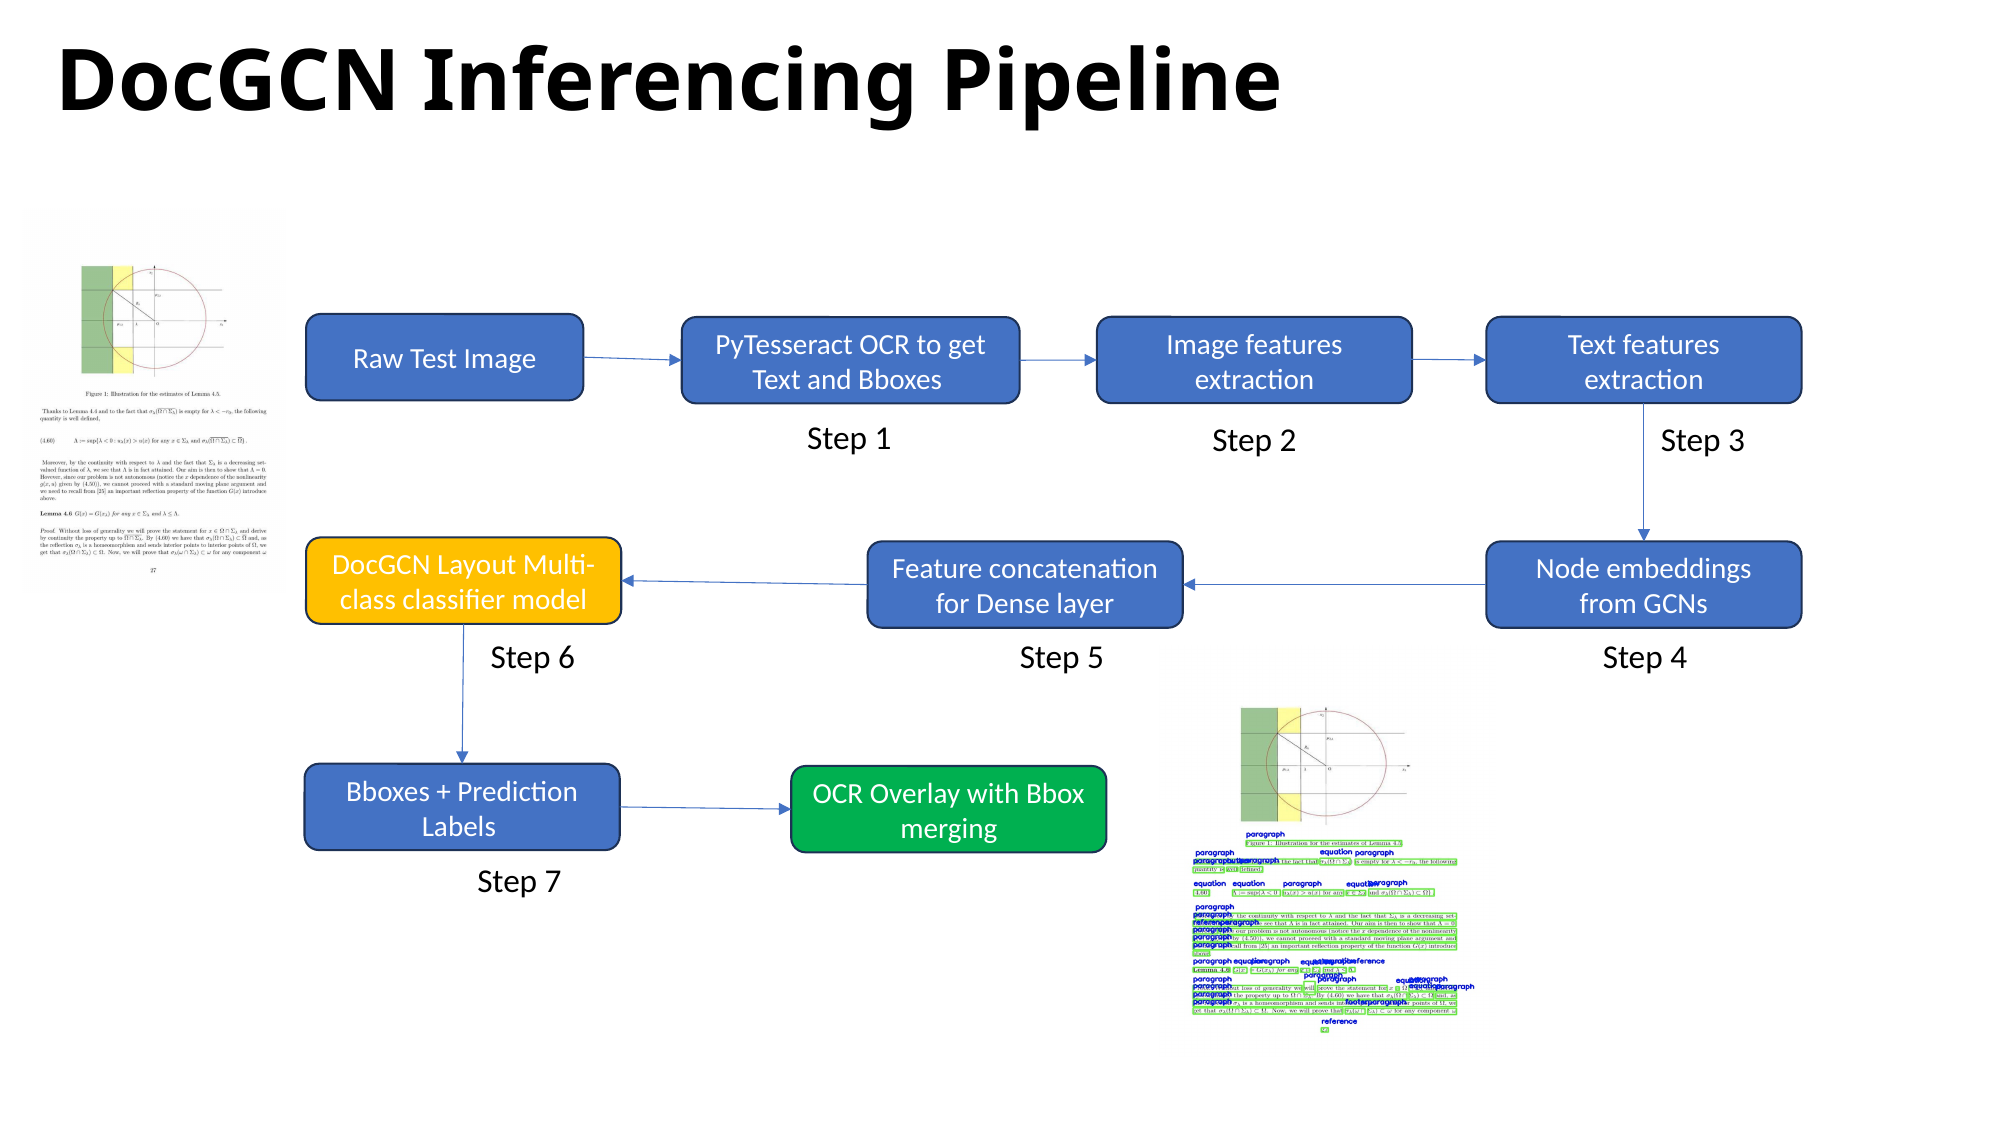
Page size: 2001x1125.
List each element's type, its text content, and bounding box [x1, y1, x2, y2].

text_box Step 3 [1646, 411, 1761, 466]
picture [22, 208, 286, 593]
text_box Step 7 [462, 851, 577, 906]
text_box Image features extraction [1095, 315, 1414, 405]
picture [1159, 645, 1496, 1057]
text_box Step 4 [1588, 628, 1703, 683]
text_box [619, 806, 792, 810]
text_box Step 6 [475, 627, 590, 683]
text_box Text features extraction [1485, 315, 1803, 405]
text_box Step 5 [1005, 628, 1120, 683]
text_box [583, 357, 682, 361]
text_box DocGCN Layout Multi-class classifier model [304, 536, 623, 625]
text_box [621, 580, 868, 585]
text_box OCR Overlay with Bbox merging [790, 764, 1108, 854]
text_box Bboxes + Prediction Labels [303, 762, 621, 852]
text_box Node embeddings from GCNs [1485, 540, 1803, 629]
text_box PyTesseract OCR to get Text and Bboxes [680, 315, 1021, 405]
text_box Raw Test Image [304, 312, 585, 402]
title DocGCN Inferencing Pipeline [40, 28, 1766, 137]
text_box Step 2 [1197, 411, 1312, 466]
text_box Step 1 [792, 409, 907, 464]
text_box Feature concatenation for Dense layer [866, 540, 1184, 629]
